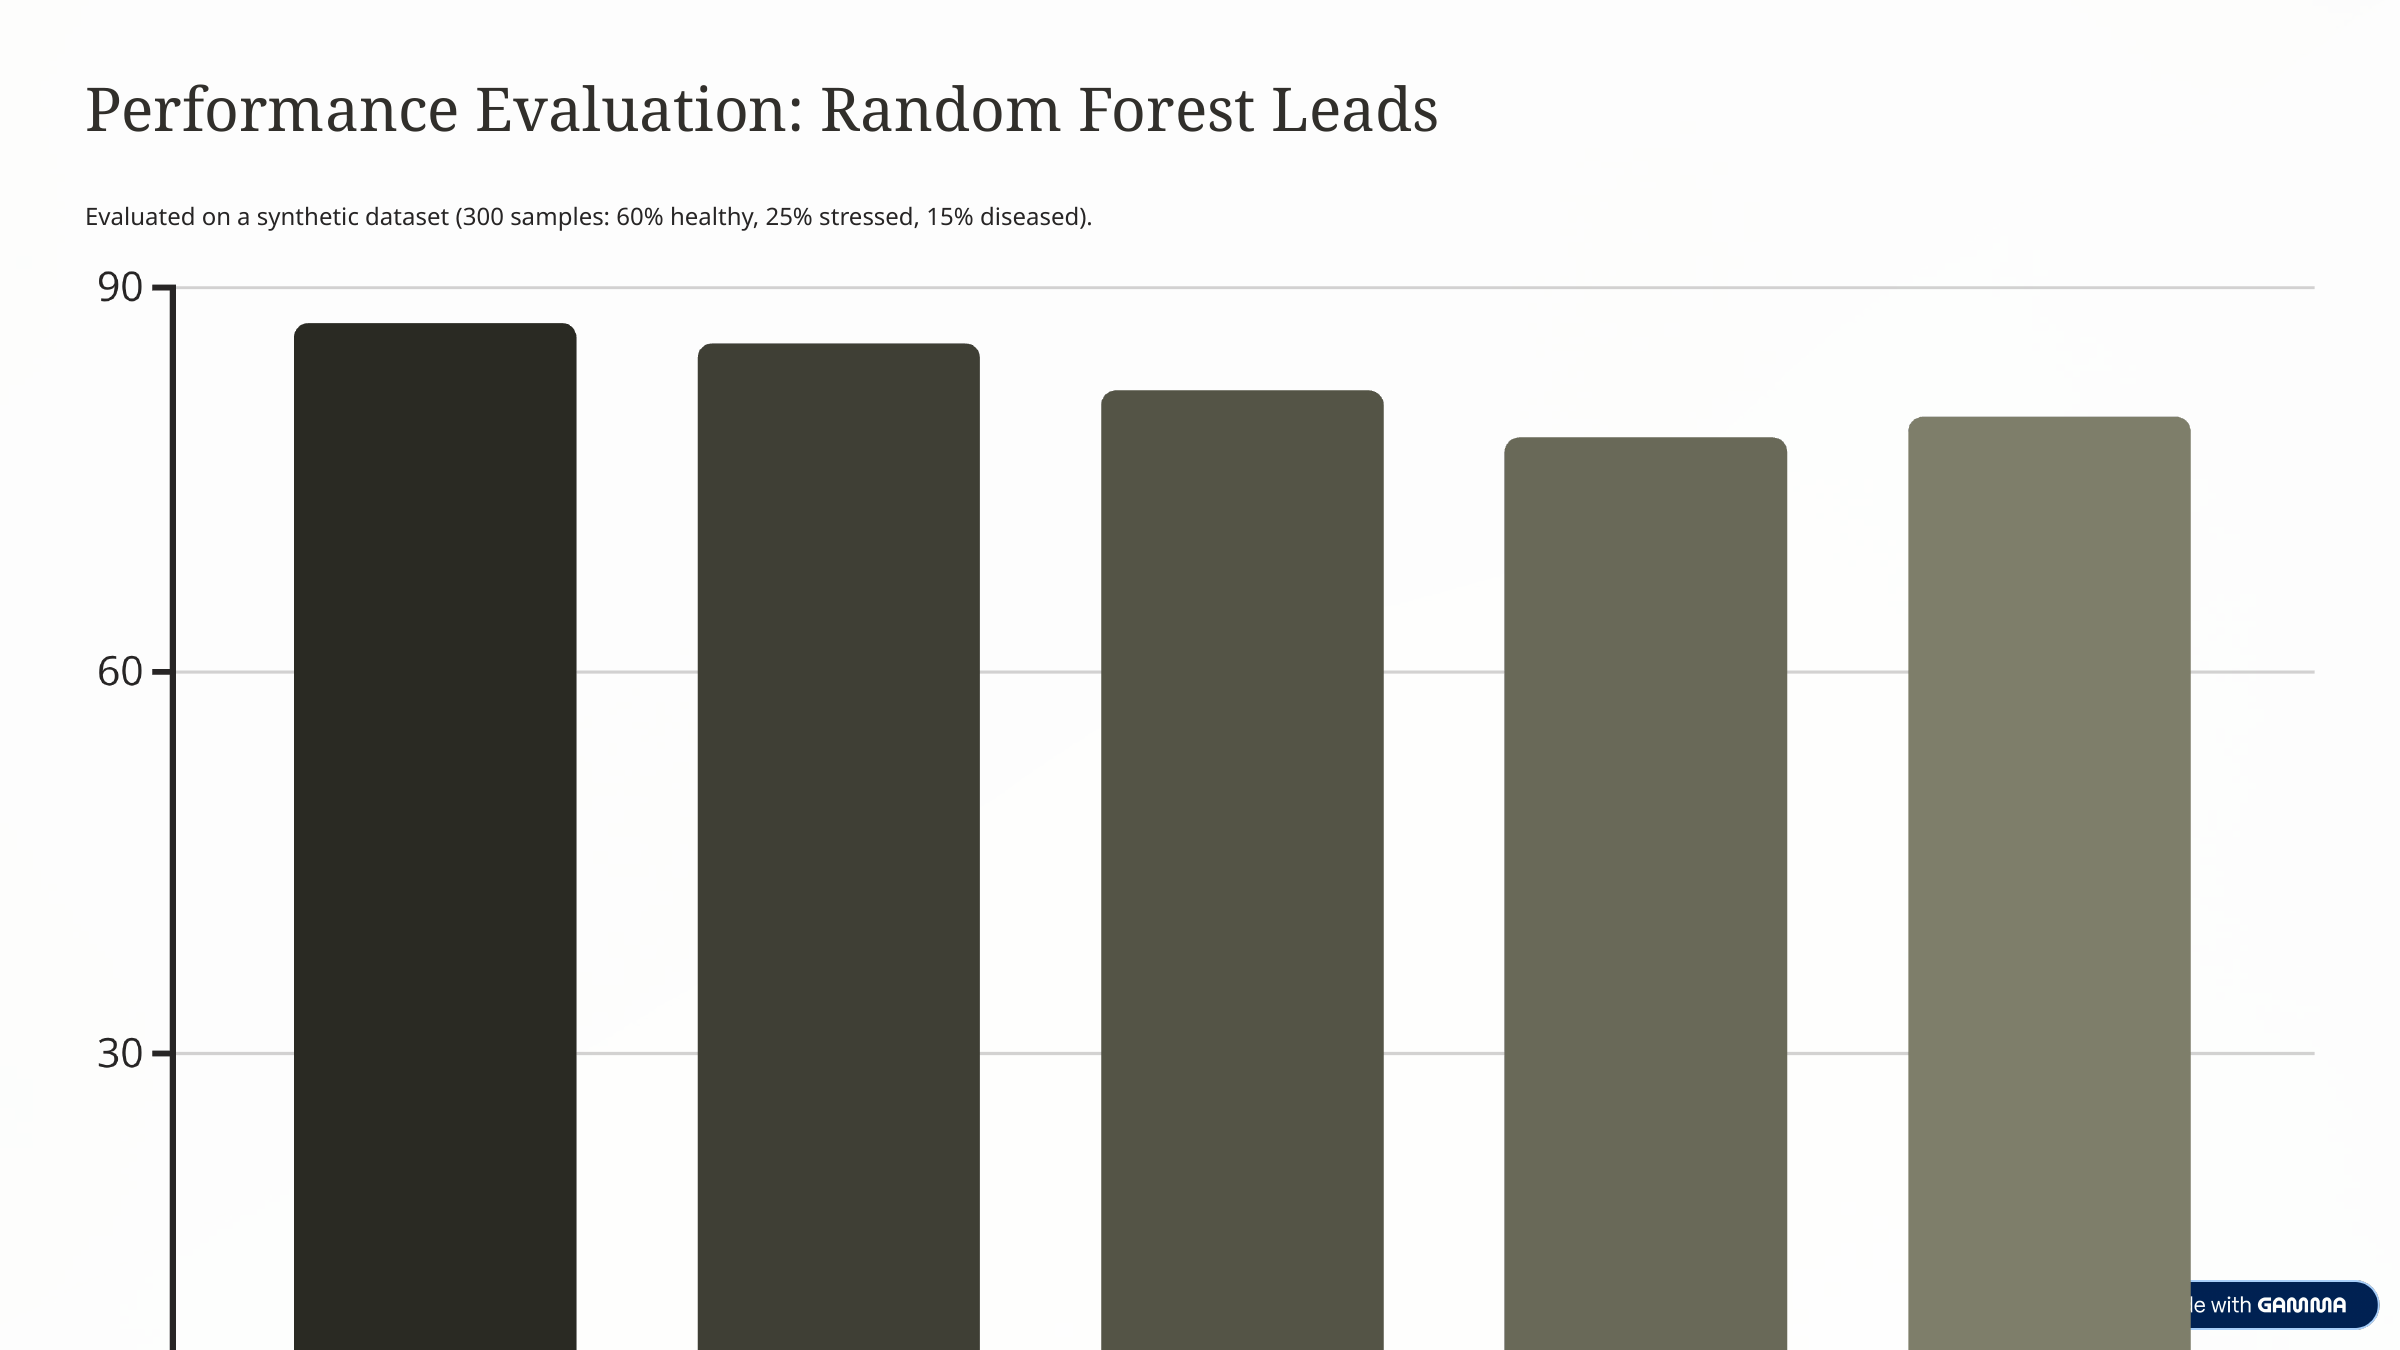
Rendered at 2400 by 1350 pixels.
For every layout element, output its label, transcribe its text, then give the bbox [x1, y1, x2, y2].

text_box Evaluated on a synthetic dataset (300 samples: 60% healthy, 25% stressed, 15% diseased). [85, 191, 2315, 231]
text_box Performance Evaluation: Random Forest Leads [85, 66, 1361, 144]
picture [85, 257, 2389, 1350]
